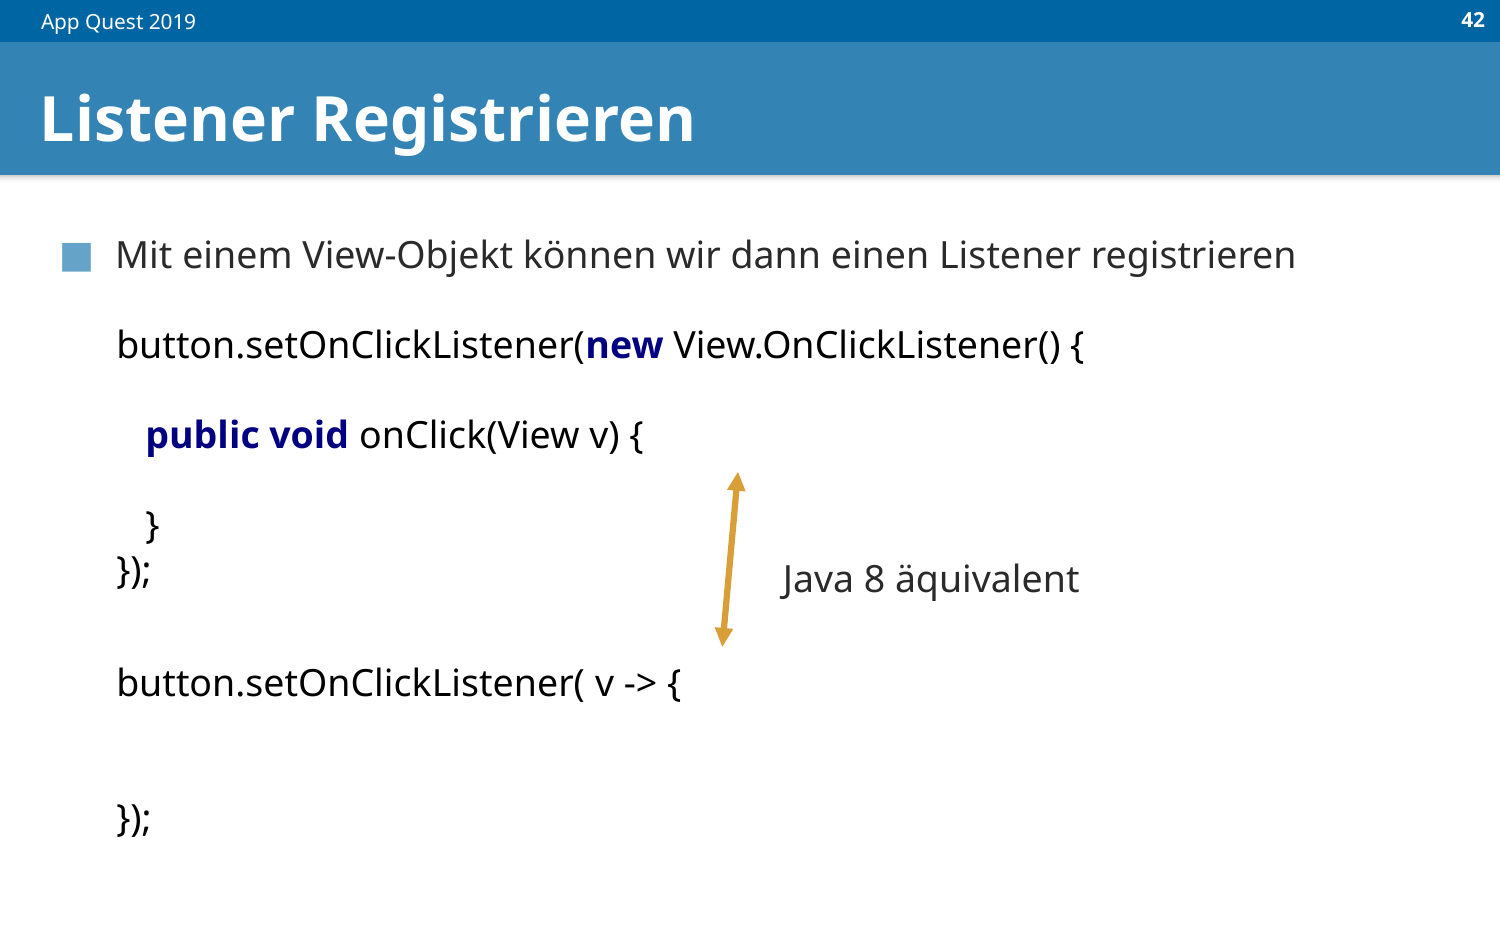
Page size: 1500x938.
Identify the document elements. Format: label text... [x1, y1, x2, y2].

text_box Java 8 äquivalent [767, 505, 1260, 629]
text_box button.setOnClickListener( v -> { }); [101, 644, 1442, 873]
slide_number ‹#› [1410, 0, 1500, 42]
title Listener Registrieren [24, 42, 1491, 169]
text_box button.setOnClickListener(new View.OnClickListener() { public void onClick(View v) { } }); [101, 306, 1442, 644]
list Mit einem View-Objekt können wir dann einen Listener registrieren [25, 193, 1491, 268]
picture [0, 0, 1500, 938]
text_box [722, 471, 739, 647]
